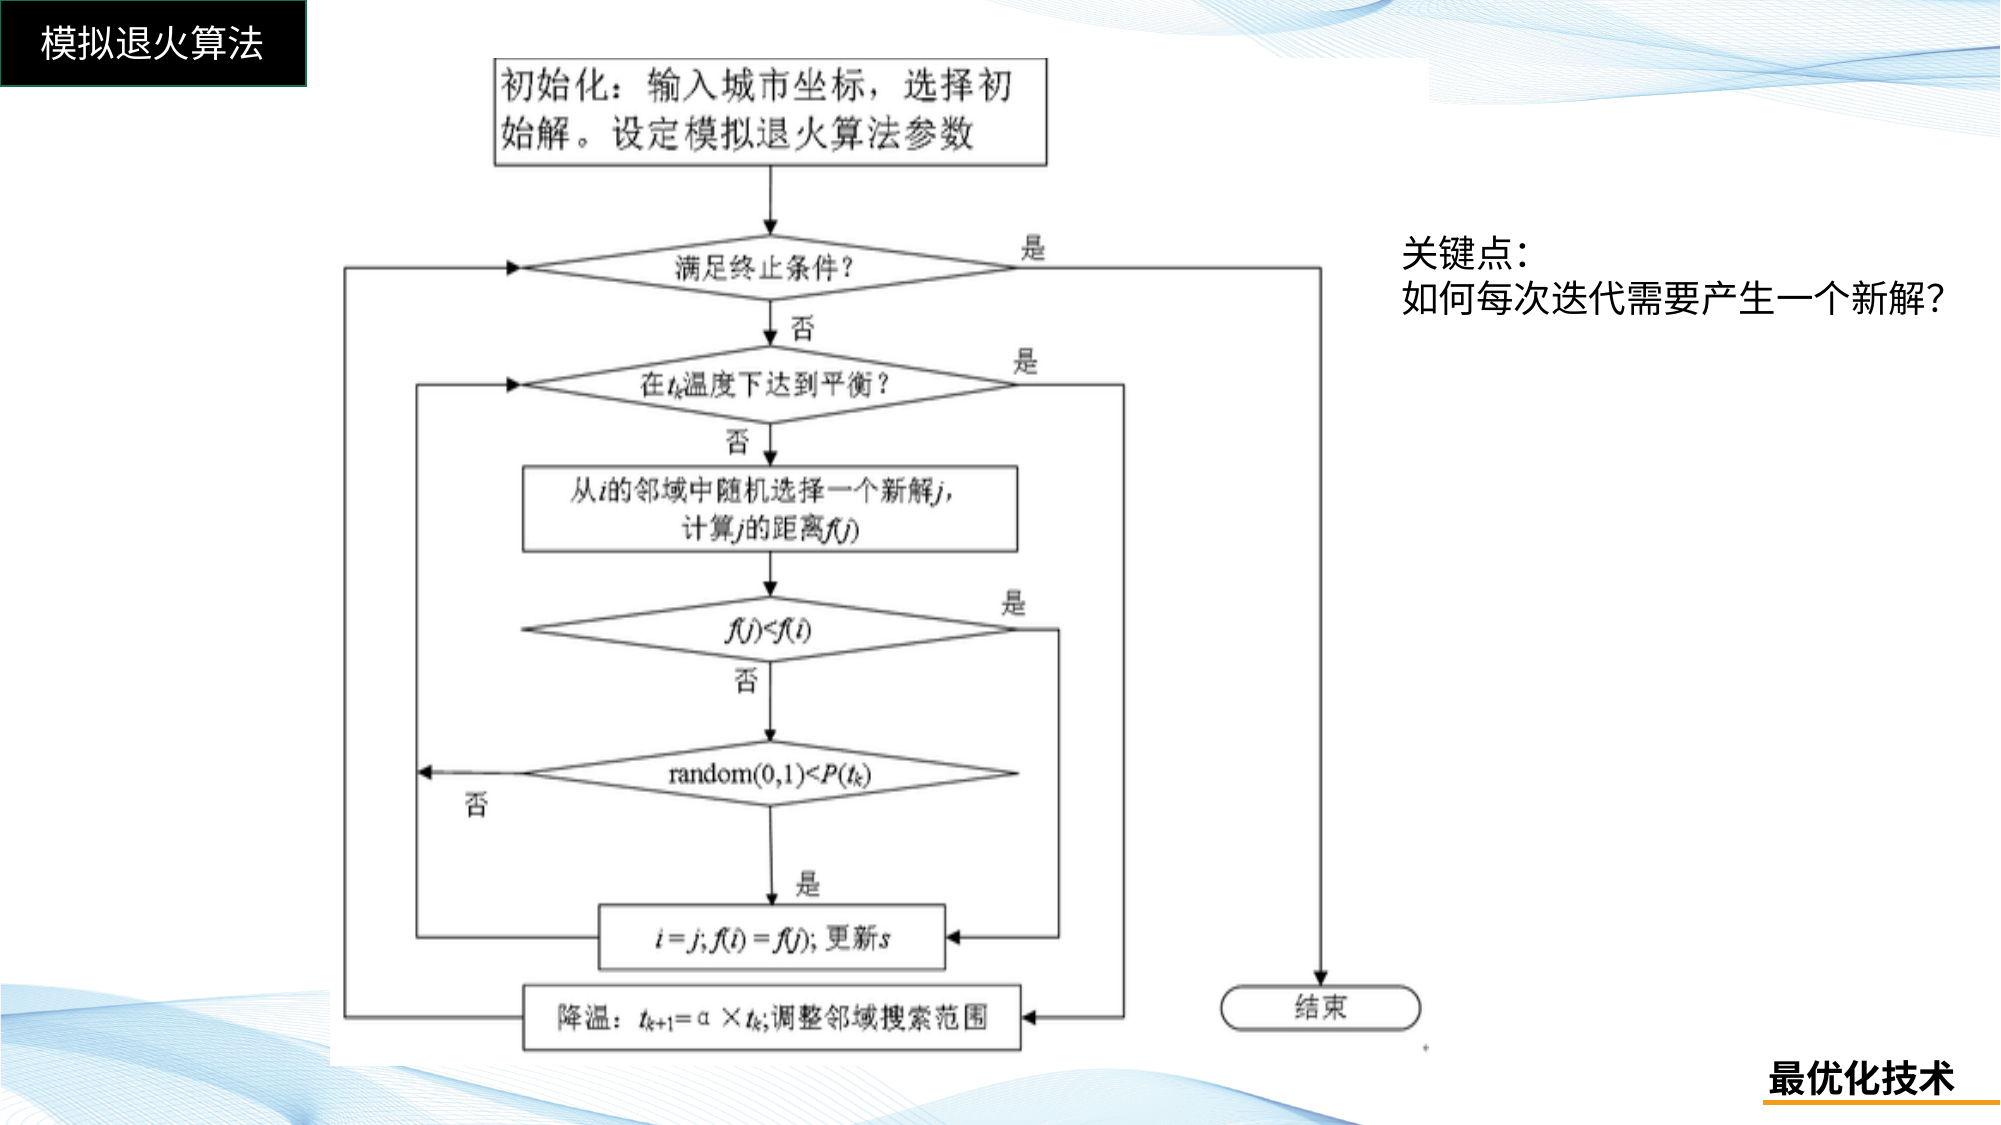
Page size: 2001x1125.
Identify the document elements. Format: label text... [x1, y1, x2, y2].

text_box 关键点： 如何每次迭代需要产生一个新解？ [1429, 222, 1979, 327]
picture [2, 1, 1999, 1125]
